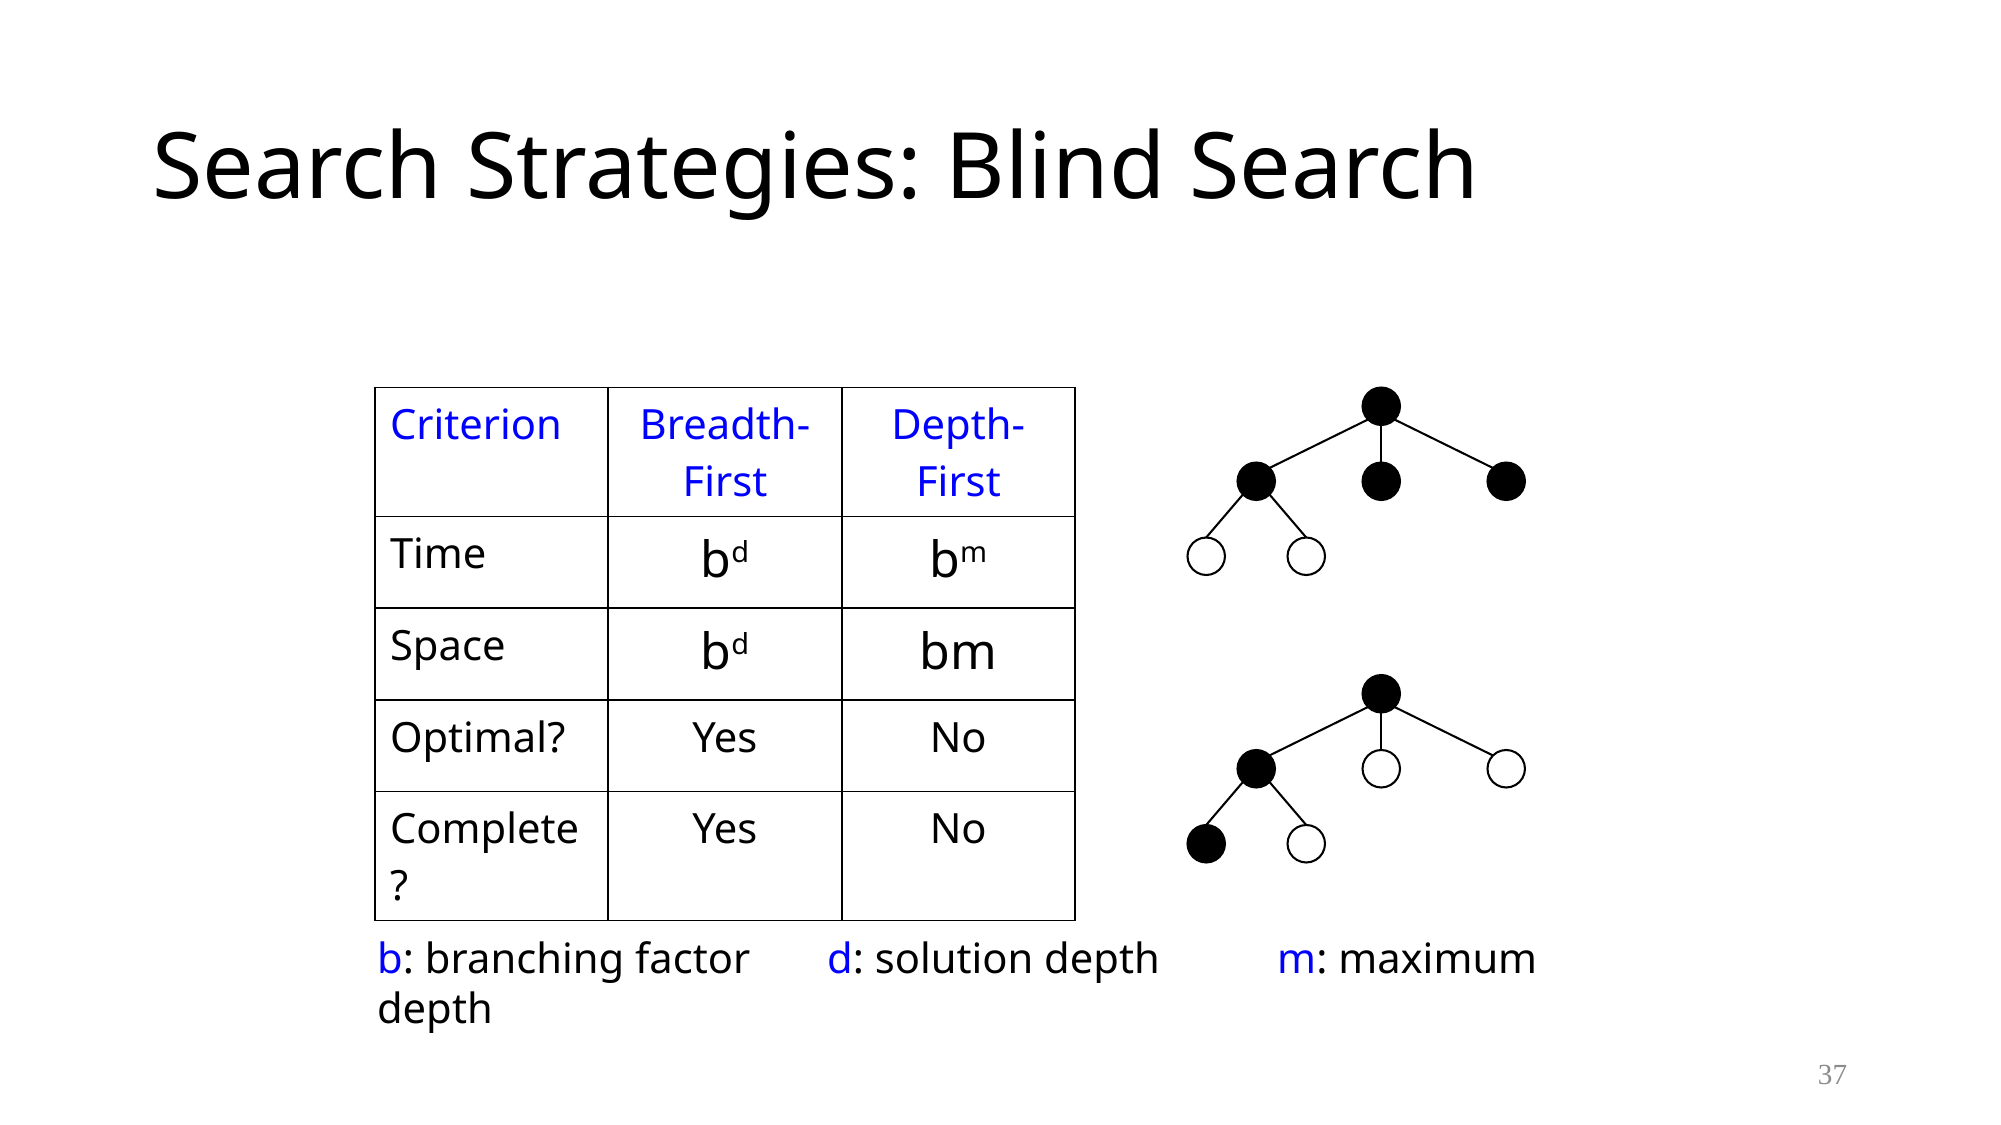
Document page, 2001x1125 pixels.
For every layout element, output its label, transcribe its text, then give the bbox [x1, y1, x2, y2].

text_box [1187, 825, 1225, 863]
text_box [1269, 494, 1307, 538]
table_cell No [843, 701, 1074, 791]
text_box [1237, 462, 1276, 501]
text_box [1362, 675, 1401, 713]
text_box [1487, 750, 1525, 788]
table_cell bd [609, 517, 841, 607]
text_box b: branching factor d: solution depth m: maximum depth [362, 924, 1650, 1040]
table_cell Yes [609, 701, 841, 791]
table_header Breadth-First [609, 388, 841, 516]
table_cell bm [843, 517, 1074, 607]
table_cell No [843, 792, 1074, 920]
table_header Criterion [376, 388, 607, 516]
table_cell Complete? [376, 792, 607, 920]
text_box [1187, 537, 1225, 576]
table_cell Time [376, 517, 607, 607]
text_box [1237, 750, 1276, 788]
table_cell bm [843, 609, 1074, 699]
text_box [1287, 825, 1326, 863]
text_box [1269, 706, 1368, 756]
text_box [1394, 706, 1493, 756]
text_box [1206, 494, 1243, 538]
slide_number 37 [1412, 1042, 1863, 1103]
table_header Depth-First [843, 388, 1074, 516]
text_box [1269, 419, 1368, 468]
text_box [1362, 750, 1401, 788]
table_cell Space [376, 609, 607, 699]
text_box [1362, 462, 1401, 501]
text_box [1269, 781, 1307, 825]
table_cell Optimal? [376, 701, 607, 791]
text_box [1206, 781, 1243, 825]
text_box [1362, 387, 1401, 425]
text_box [1287, 537, 1326, 576]
title Search Strategies: Blind Search [137, 59, 1863, 278]
table_cell bd [609, 609, 841, 699]
table_cell Yes [609, 792, 841, 920]
text_box [1487, 462, 1525, 501]
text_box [1394, 419, 1493, 468]
